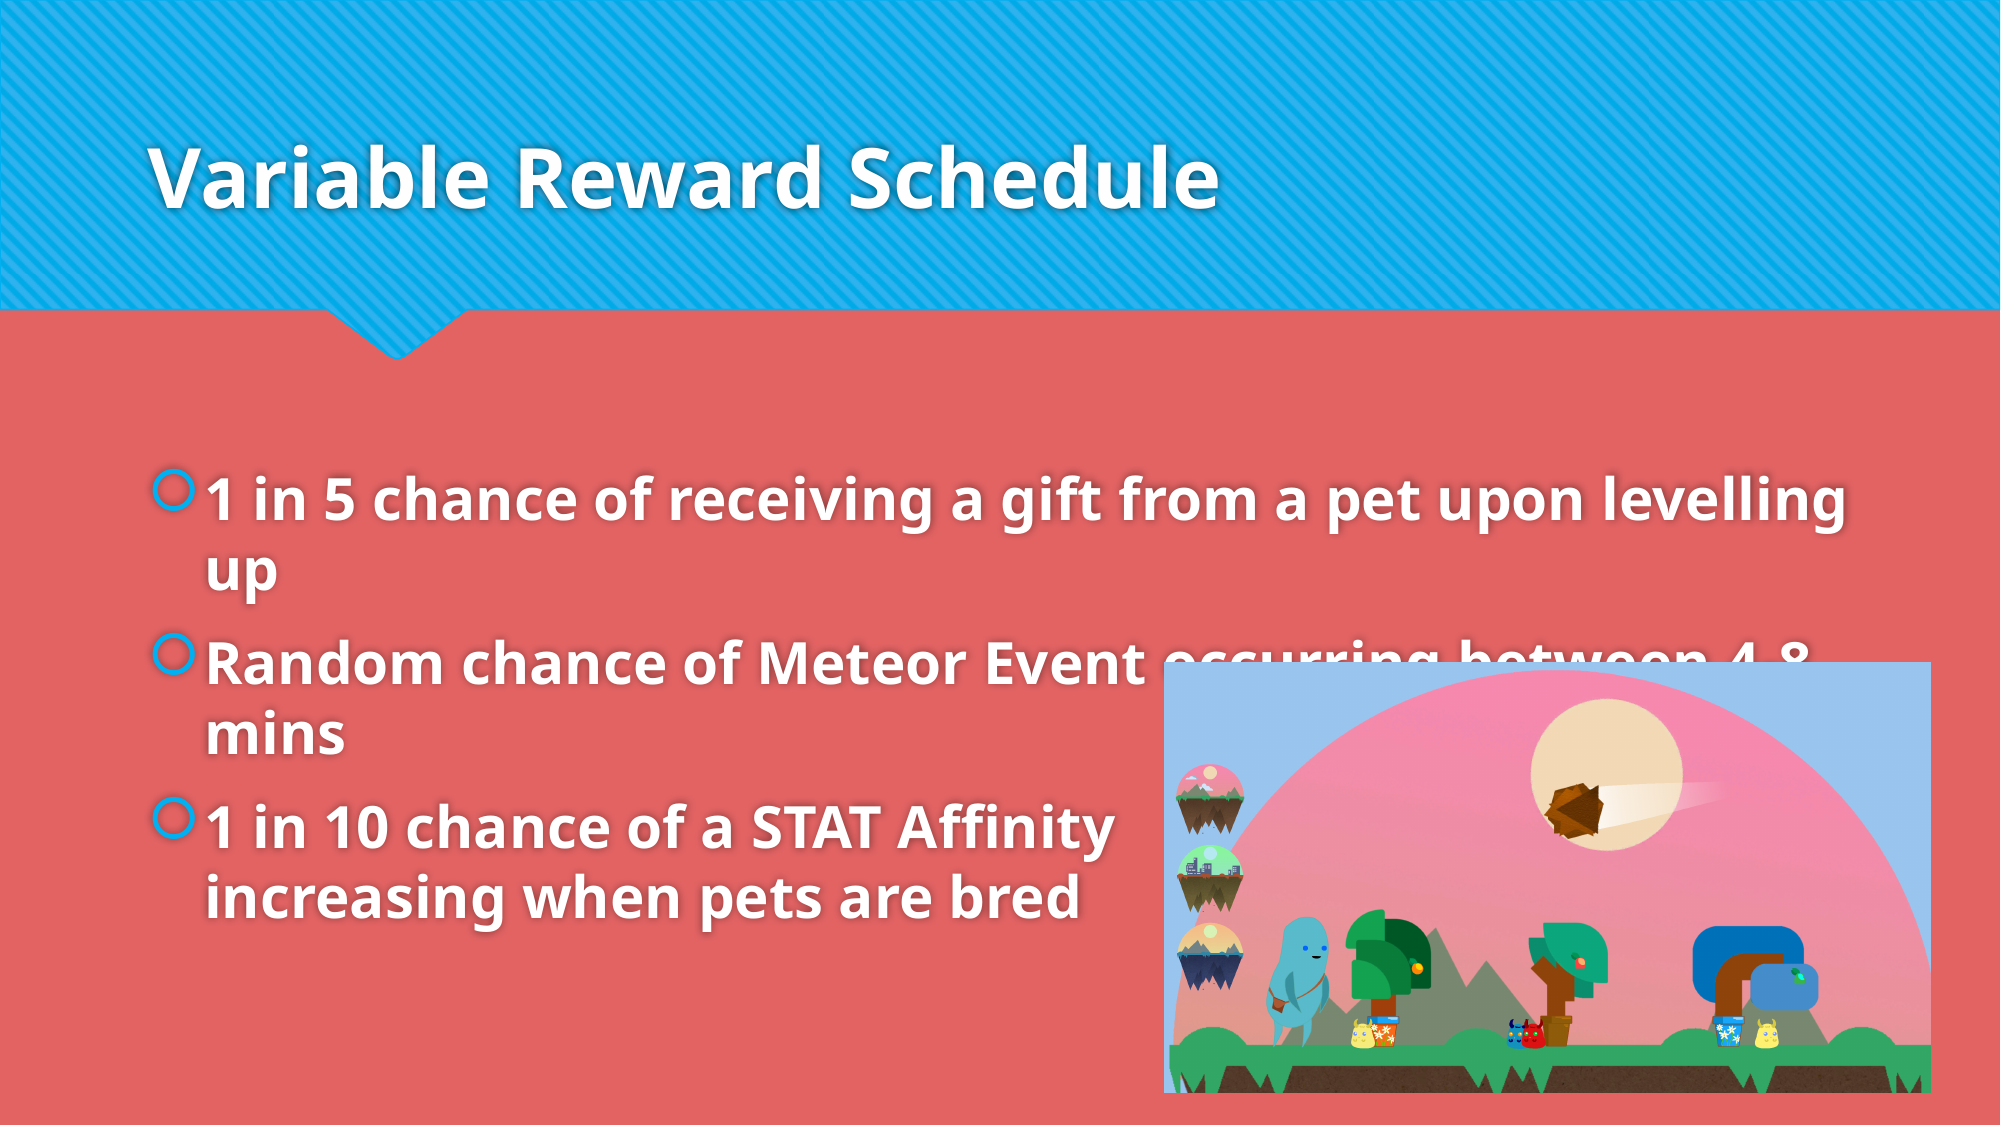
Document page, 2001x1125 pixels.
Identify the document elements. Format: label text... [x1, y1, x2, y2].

picture [1164, 661, 1932, 1094]
title Variable Reward Schedule [132, 73, 1868, 233]
list 1 in 5 chance of receiving a gift from a pet upon levelling up Random chance of Meteor Event occurring between 4-8 mins 1 in 10 chance of a STAT Affinity increasing when pets are bred [132, 455, 1865, 1052]
